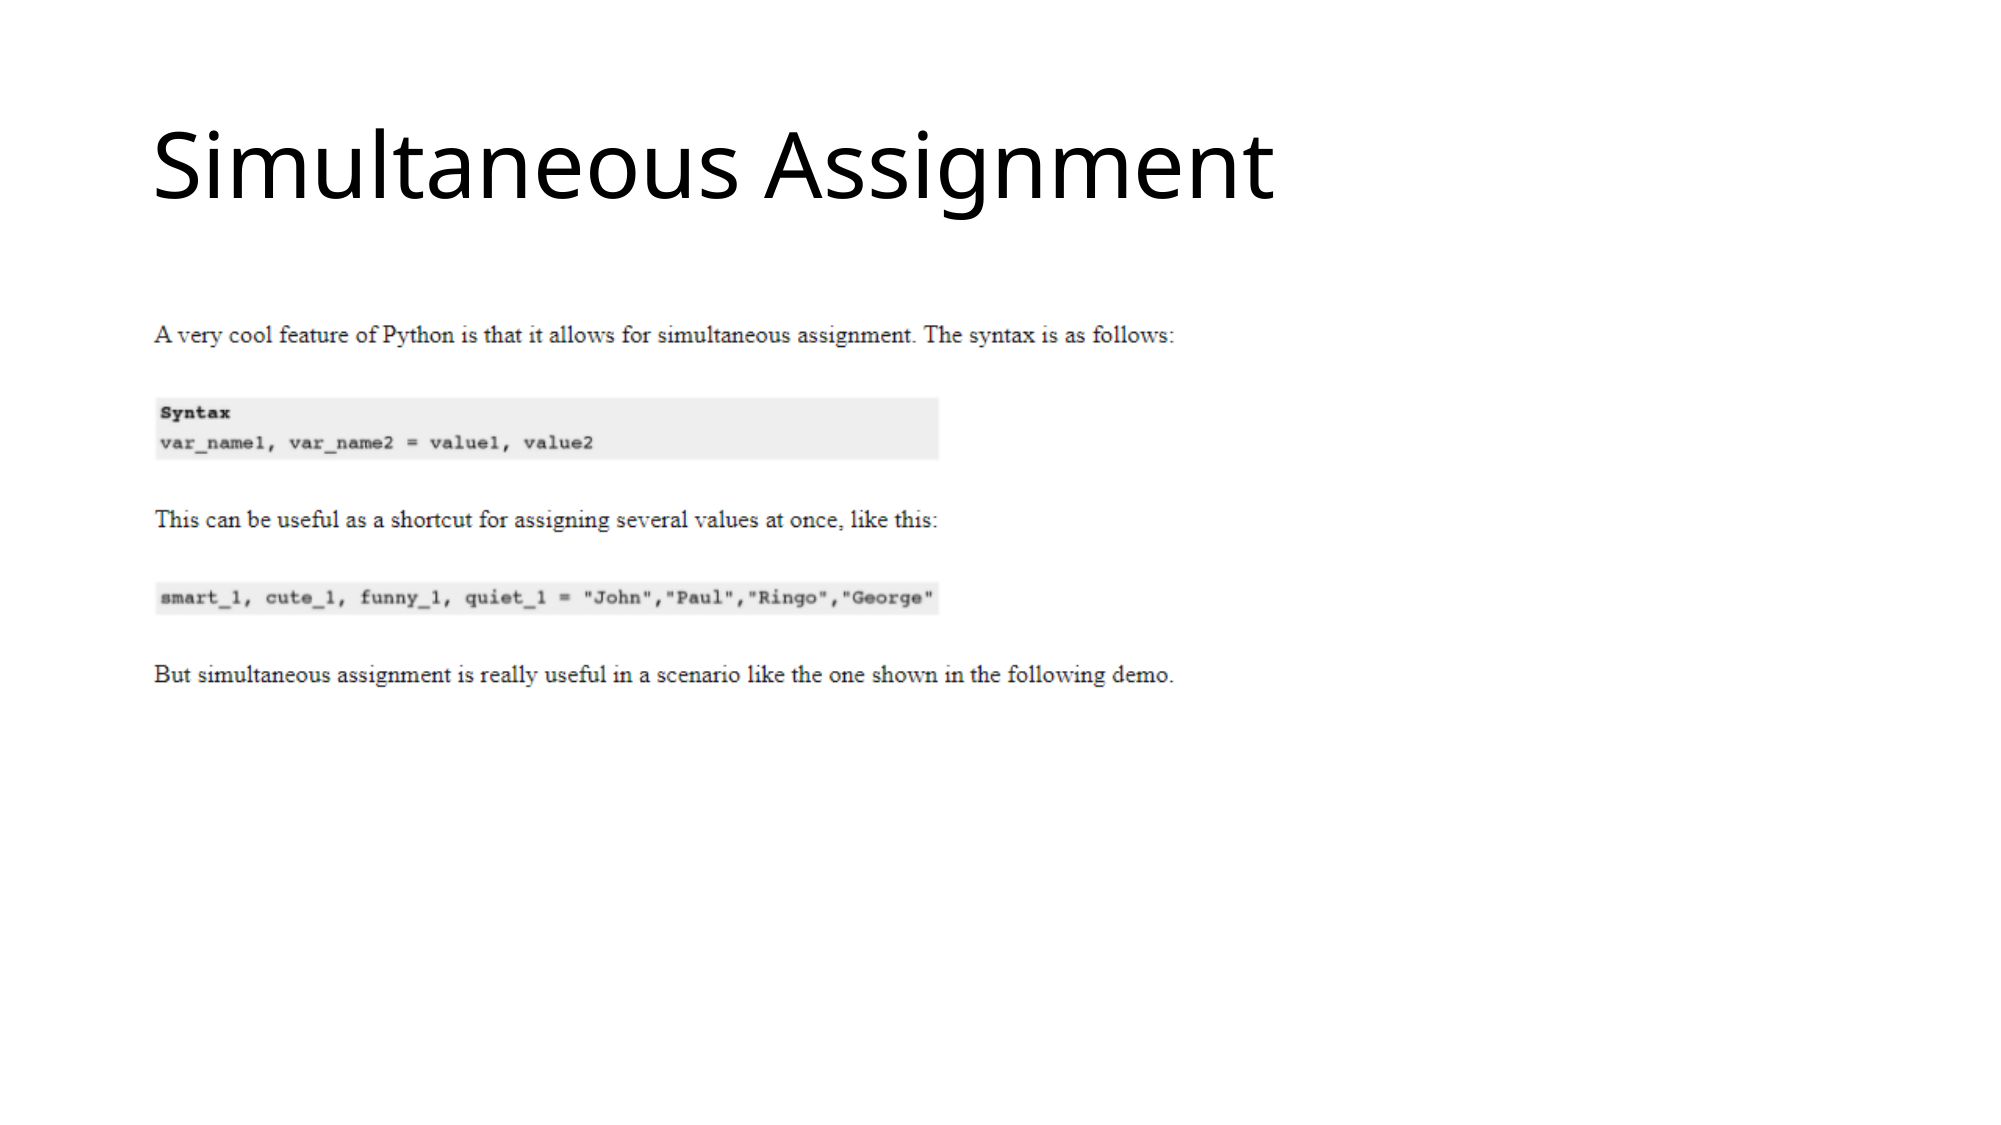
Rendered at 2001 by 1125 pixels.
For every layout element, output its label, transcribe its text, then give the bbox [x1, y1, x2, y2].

title Simultaneous Assignment [137, 59, 1863, 278]
picture [137, 299, 1246, 706]
